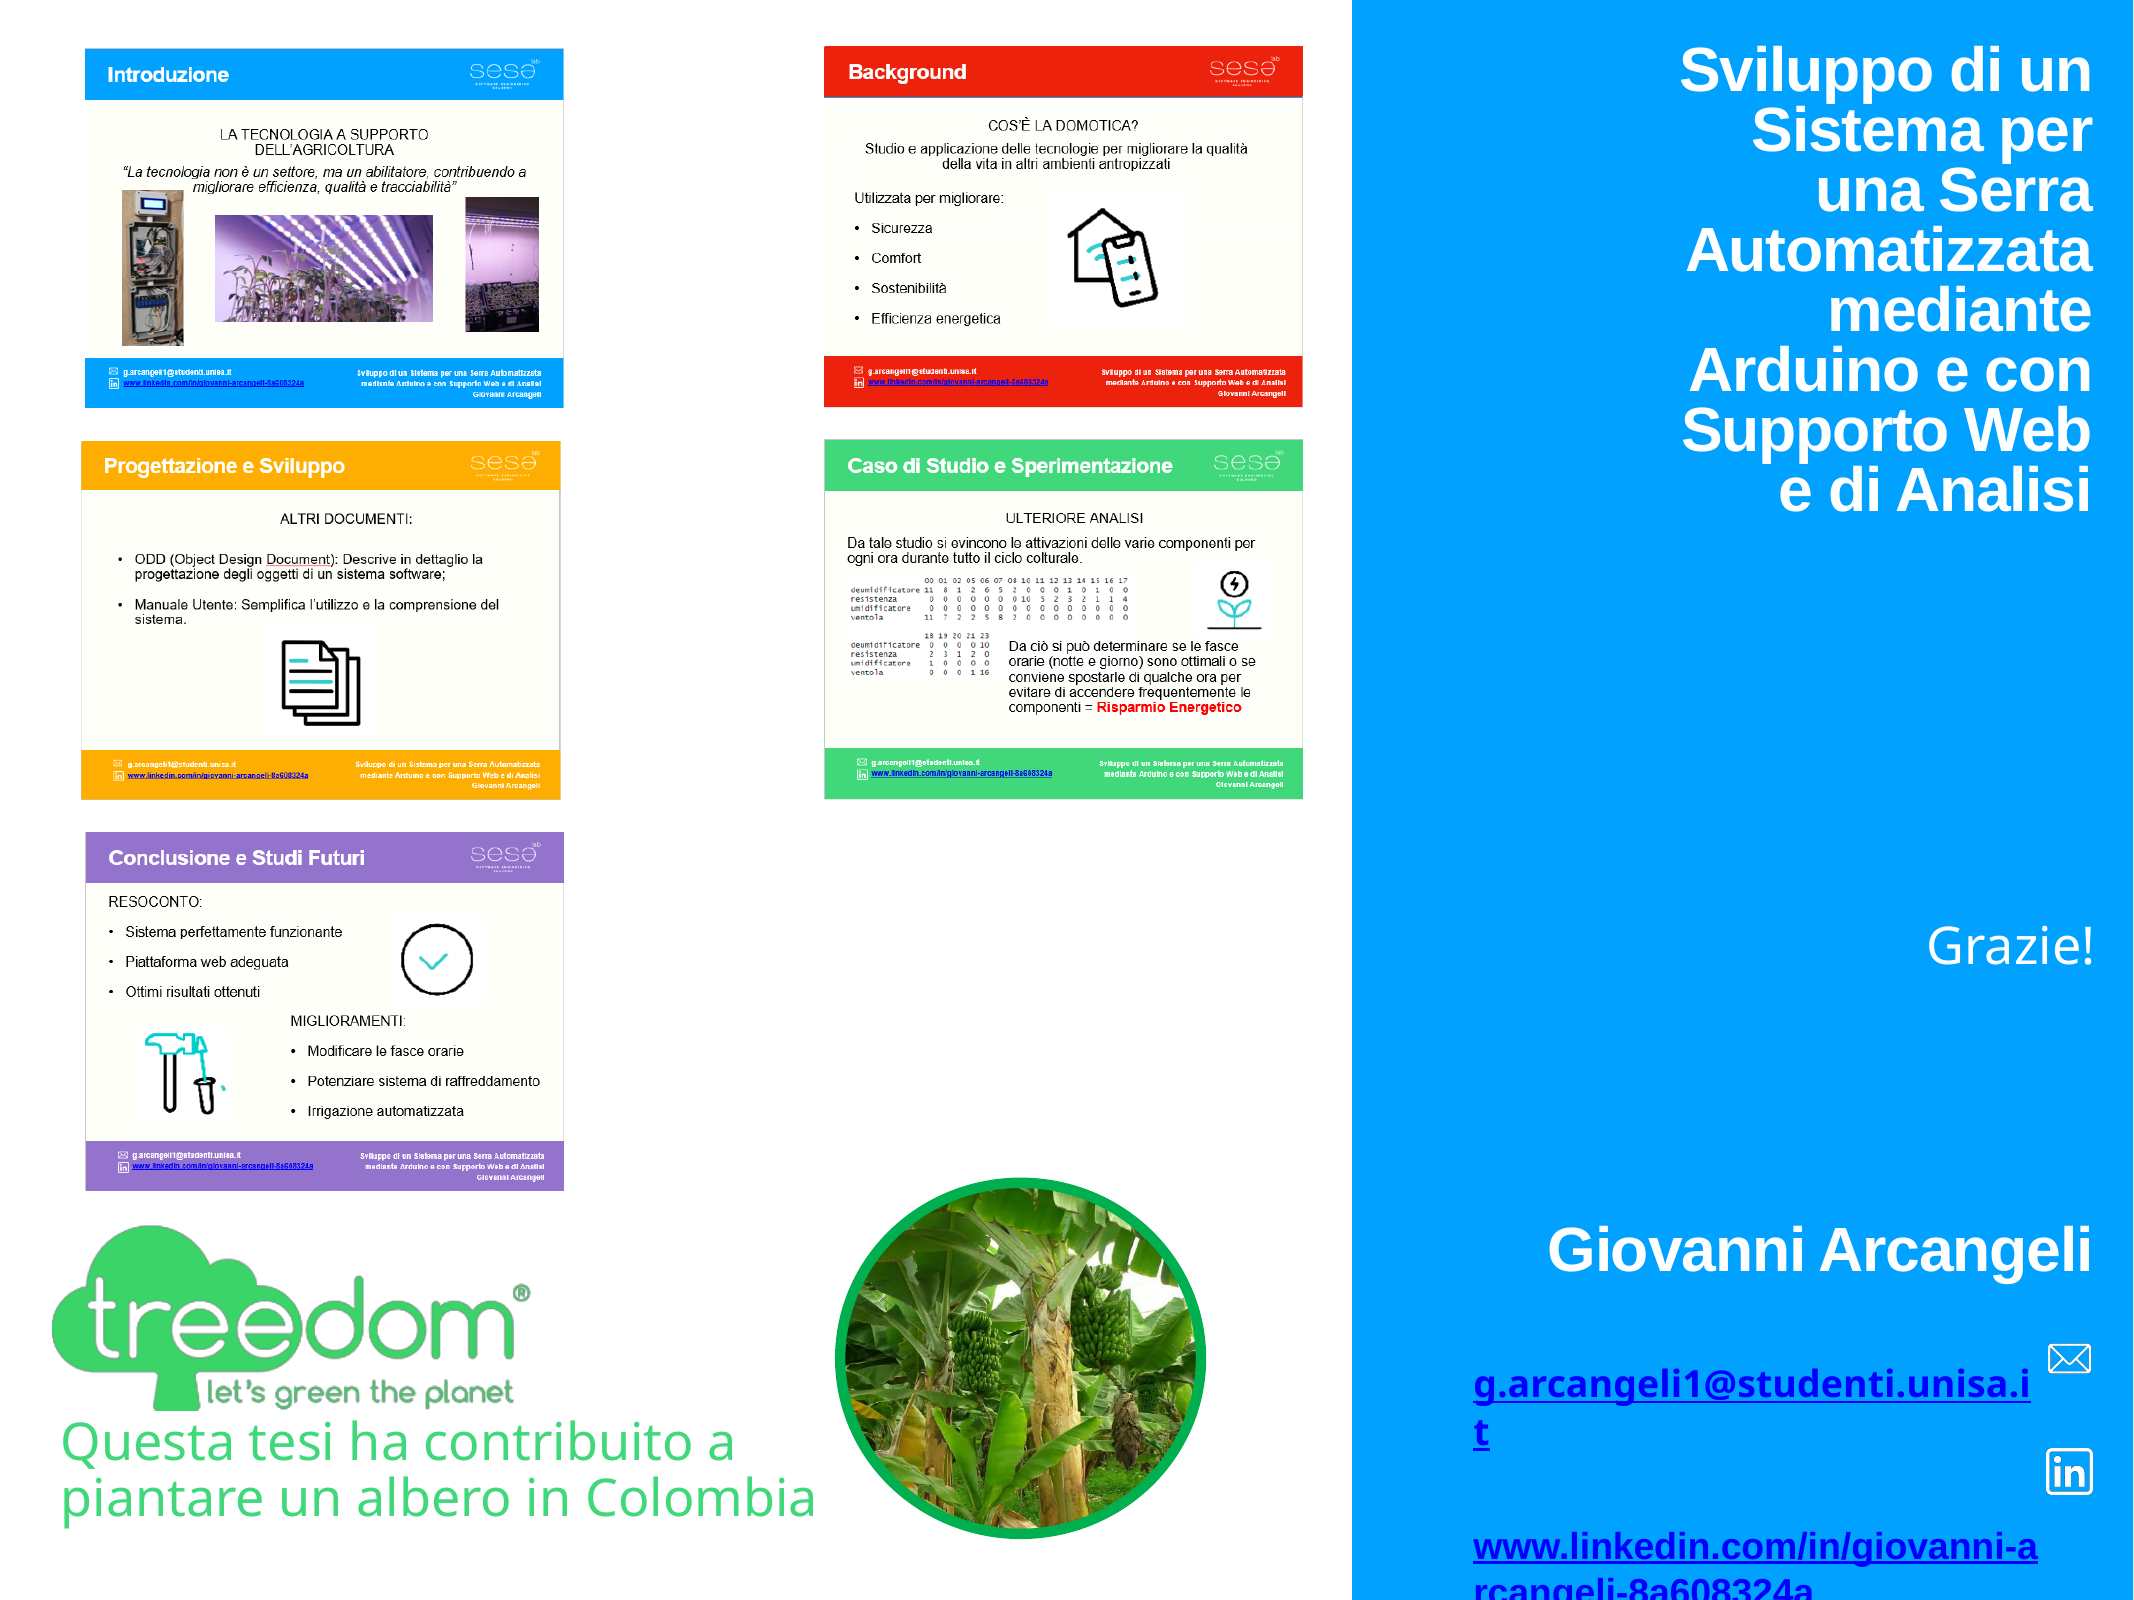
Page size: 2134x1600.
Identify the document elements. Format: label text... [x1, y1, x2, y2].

text_box Giovanni Arcangeli [1519, 1214, 2102, 1292]
picture [824, 46, 1303, 408]
text_box Grazie! [1912, 911, 2104, 984]
picture [51, 1223, 531, 1412]
text_box [1352, 0, 2134, 1600]
picture [839, 1182, 1202, 1535]
picture [84, 47, 564, 408]
text_box g.arcangeli1@studenti.unisa.it www.linkedin.com/in/giovanni-arcangeli-8a608324a [1465, 1341, 2048, 1528]
picture [84, 832, 564, 1191]
picture [2048, 1337, 2091, 1380]
picture [2046, 1448, 2093, 1495]
text_box Questa tesi ha contribuito a piantare un albero in Colombia [52, 1406, 835, 1536]
picture [824, 438, 1303, 801]
text_box Sviluppo di un Sistema per una Serra Automatizzata mediante Arduino e con Supporto Web e di Analisi [1666, 35, 2101, 532]
picture [80, 441, 561, 801]
